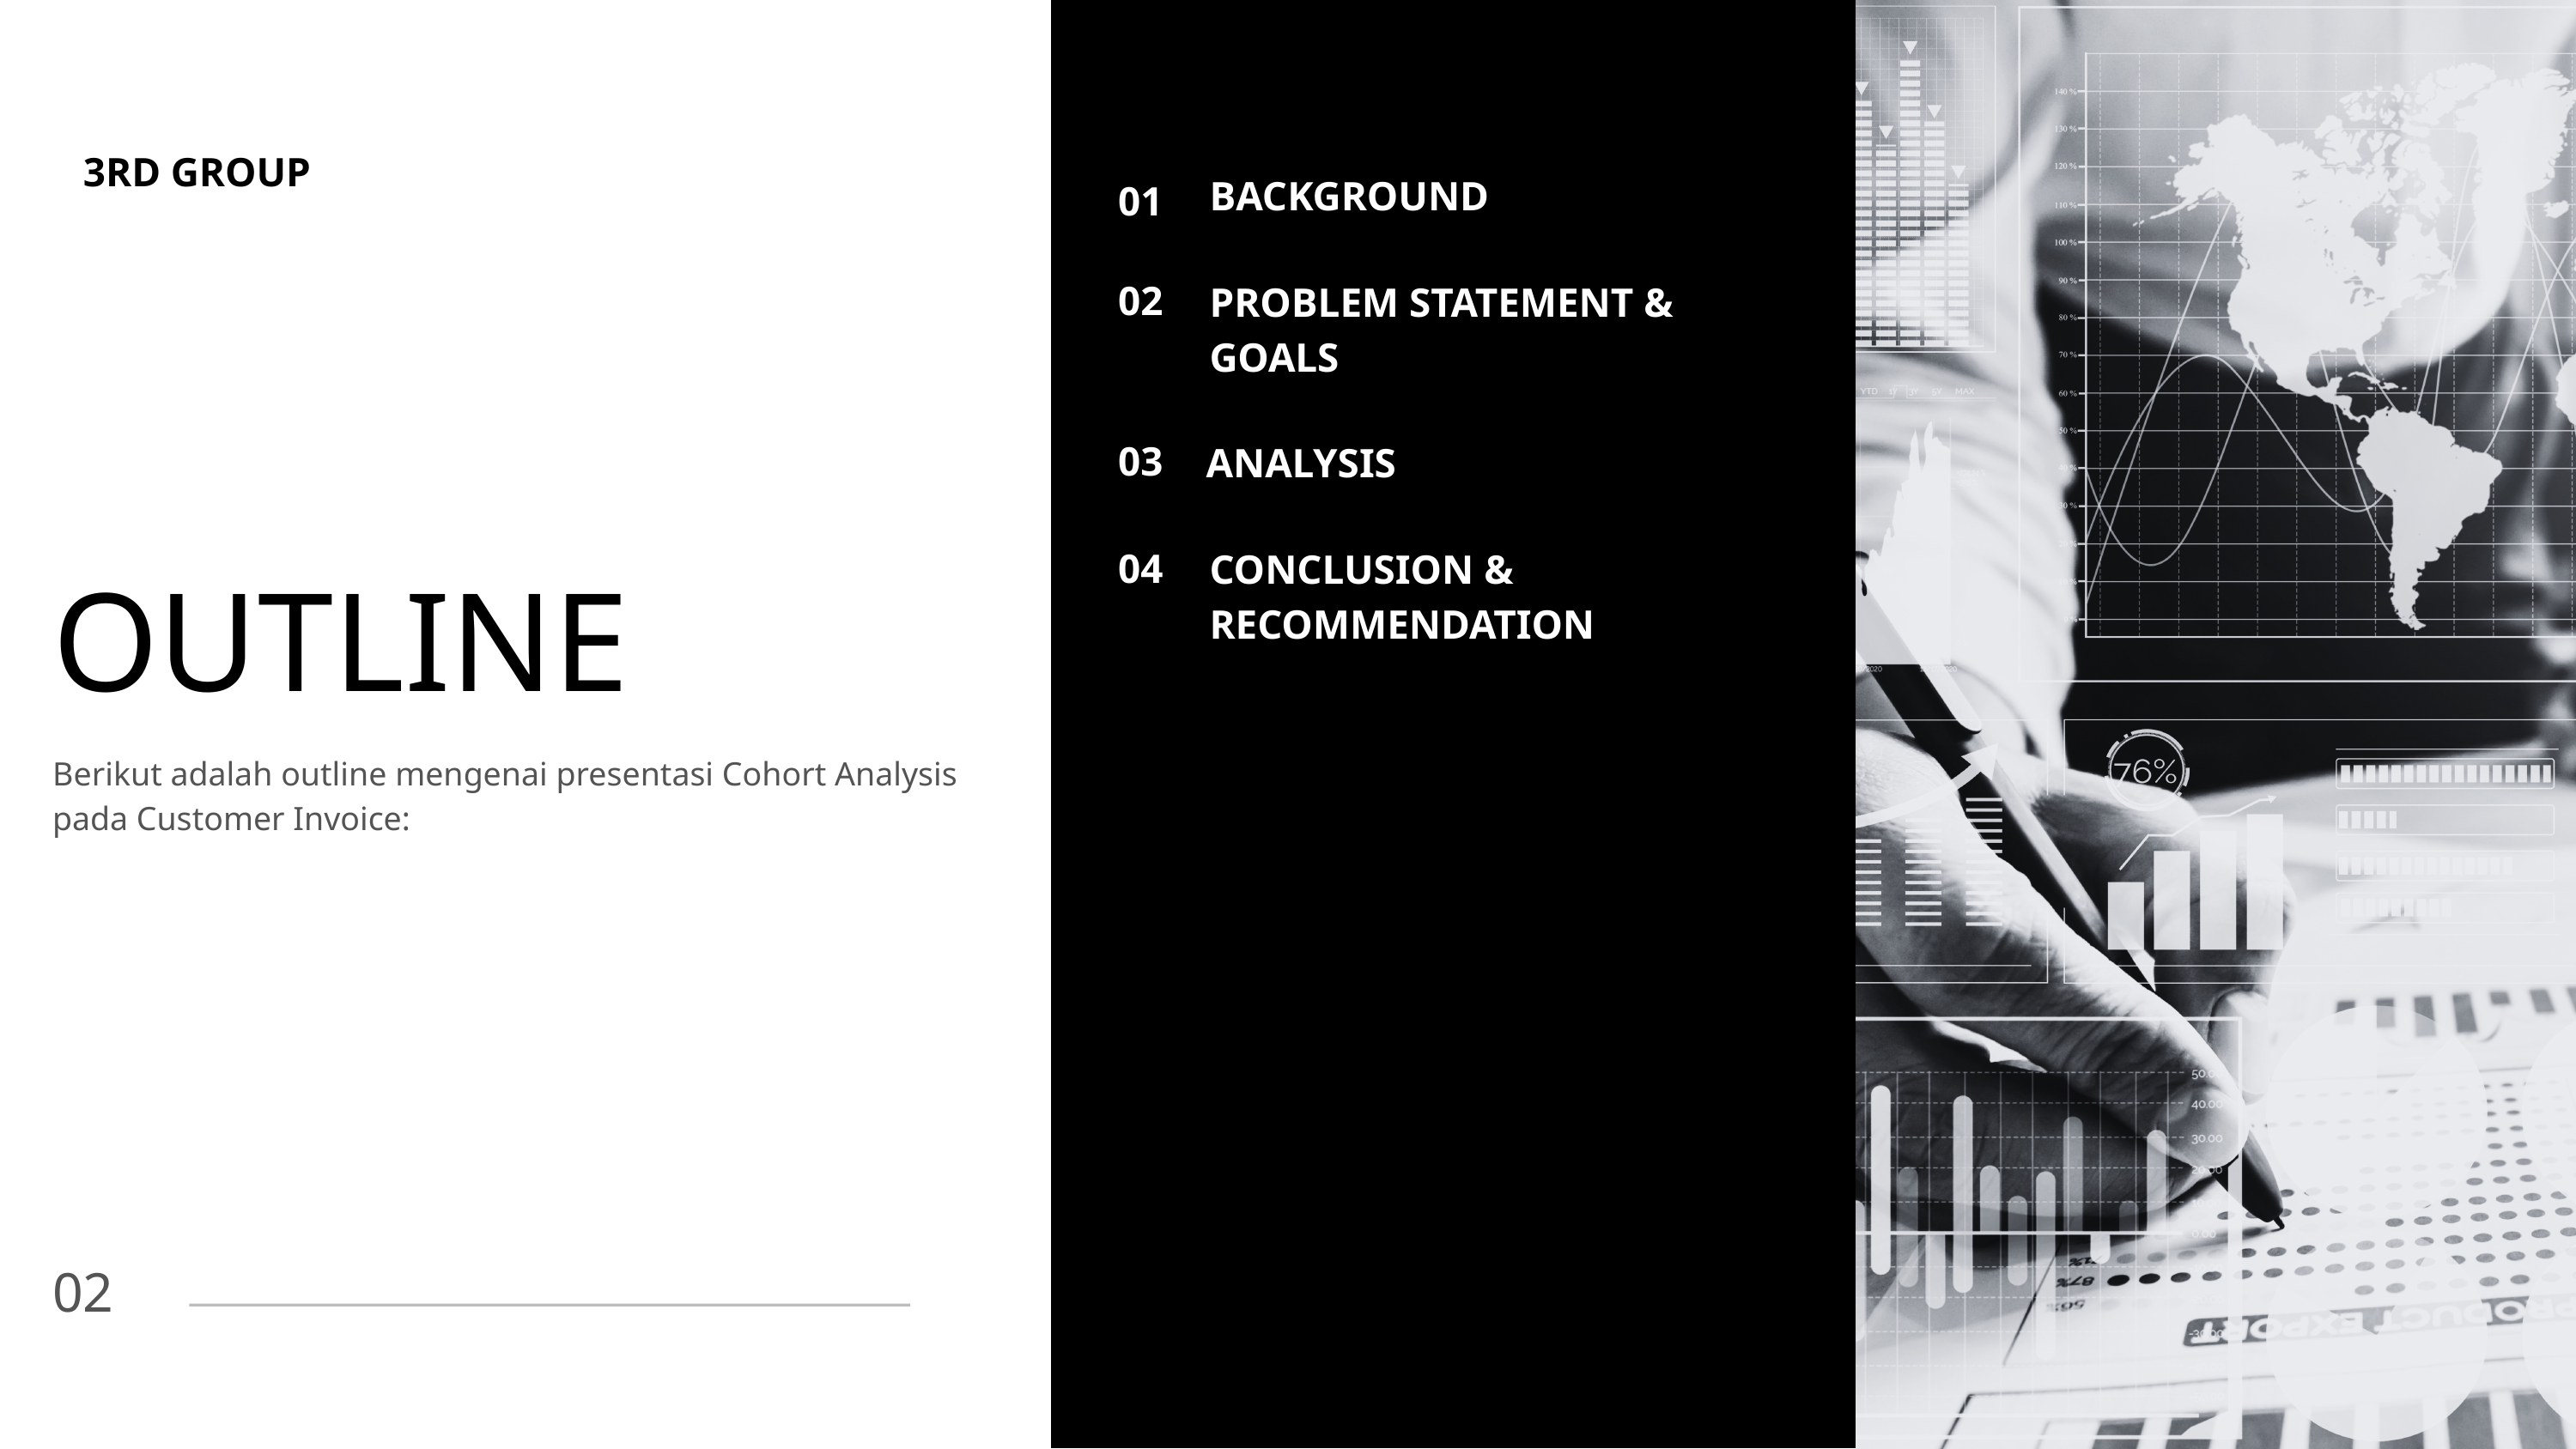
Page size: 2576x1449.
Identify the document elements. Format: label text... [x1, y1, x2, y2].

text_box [52, 571, 1021, 834]
text_box 02 [52, 1247, 190, 1323]
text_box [1209, 280, 1813, 435]
text_box 3RD GROUP [82, 139, 586, 195]
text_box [1050, 0, 1856, 1449]
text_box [1209, 541, 1813, 703]
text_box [1209, 167, 1813, 275]
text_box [1206, 439, 1809, 541]
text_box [1857, 0, 2576, 1449]
